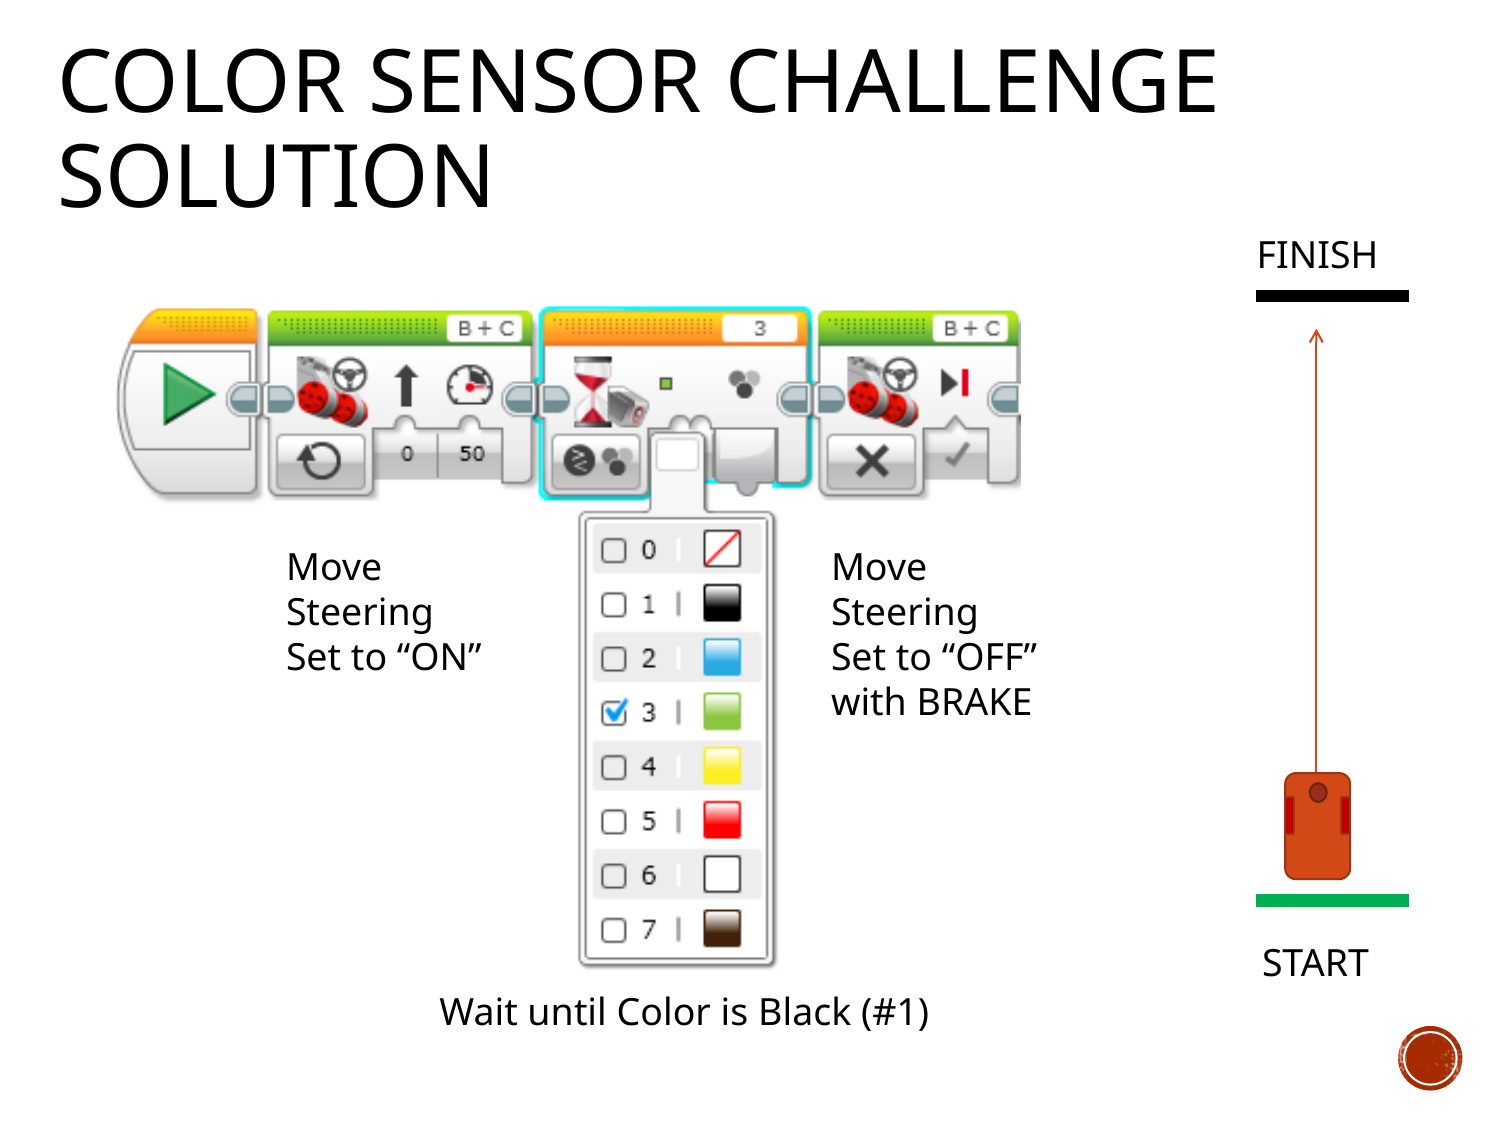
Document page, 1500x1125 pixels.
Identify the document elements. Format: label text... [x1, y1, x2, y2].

text_box Move Steering Set to “OFF” with BRAKE [1021, 535, 1093, 731]
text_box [1288, 776, 1347, 877]
text_box FINISH [1241, 224, 1394, 284]
title Color Sensor Challenge Solution [42, 48, 1443, 216]
picture [116, 284, 1021, 981]
text_box START [1247, 931, 1384, 991]
text_box Wait until Color is Black (#1) [410, 982, 959, 1041]
